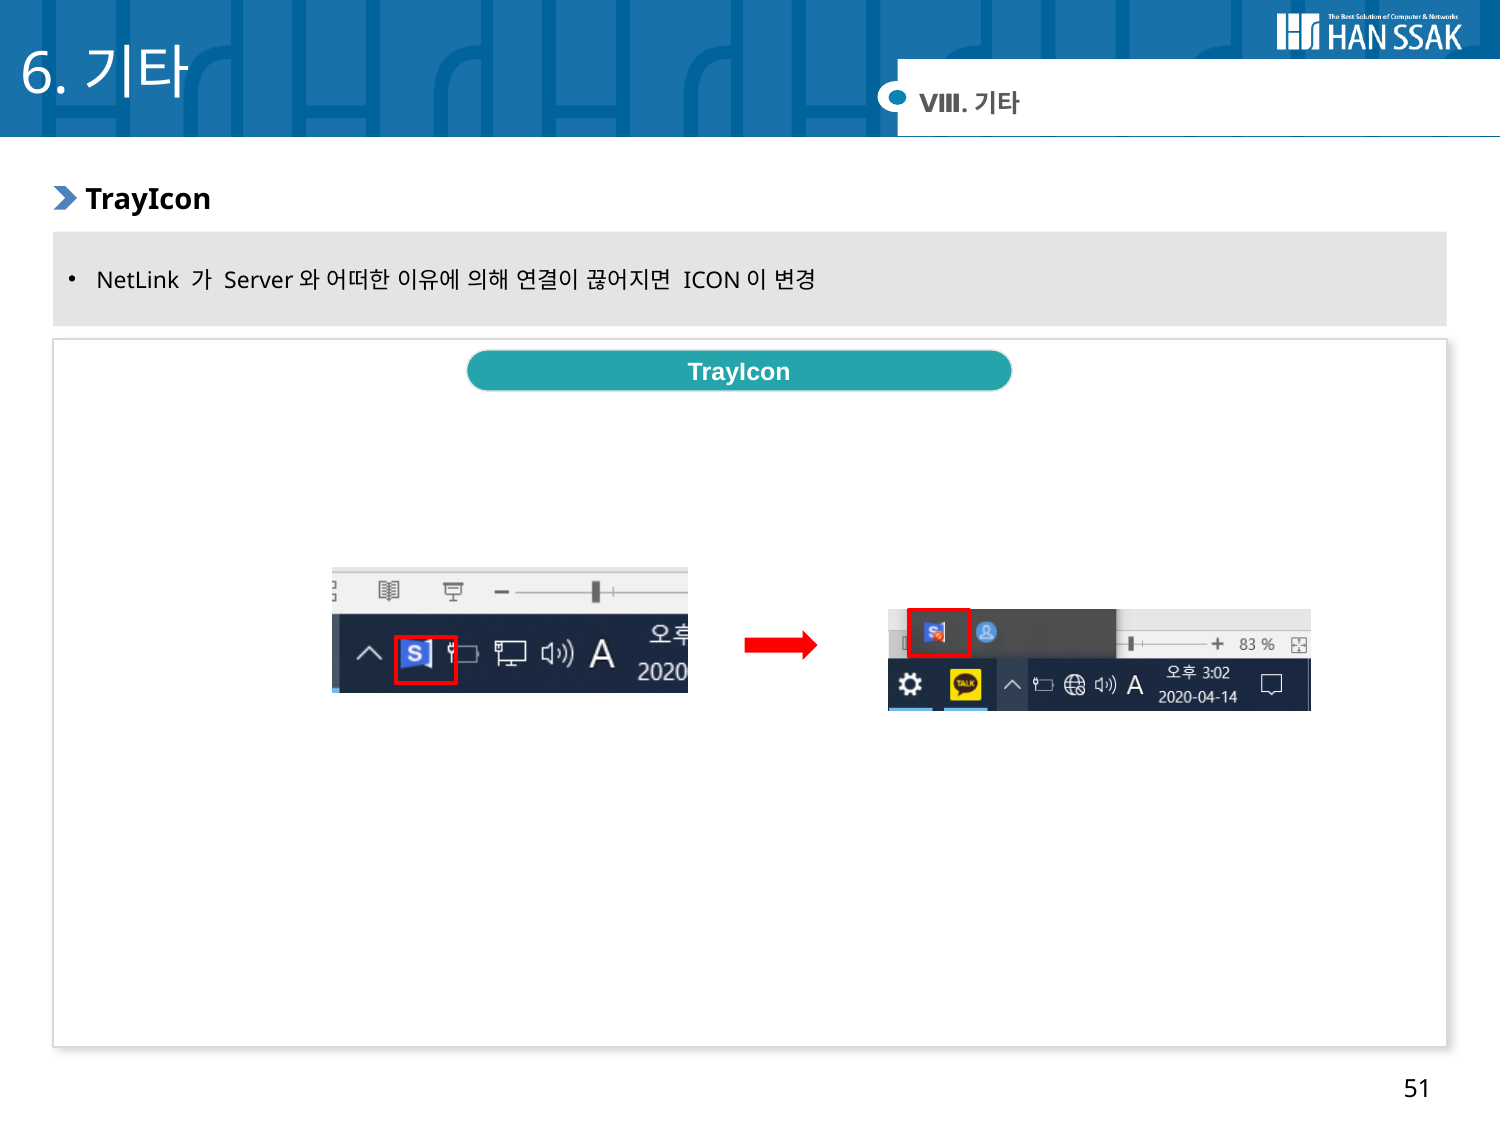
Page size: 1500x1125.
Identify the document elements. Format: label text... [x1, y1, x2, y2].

text_box TrayIcon [466, 349, 1013, 392]
text_box 6.기타 [5, 27, 939, 113]
text_box NetLink 가 Server와 어떠한 이유에 의해 연결이 끊어지면 ICON이 변경 [51, 230, 1449, 328]
picture [332, 567, 688, 694]
picture [1271, 10, 1483, 51]
text_box TrayIcon [70, 172, 888, 223]
picture [887, 609, 1311, 711]
text_box [742, 628, 820, 662]
text_box Ⅷ.기타 [829, 64, 1382, 125]
